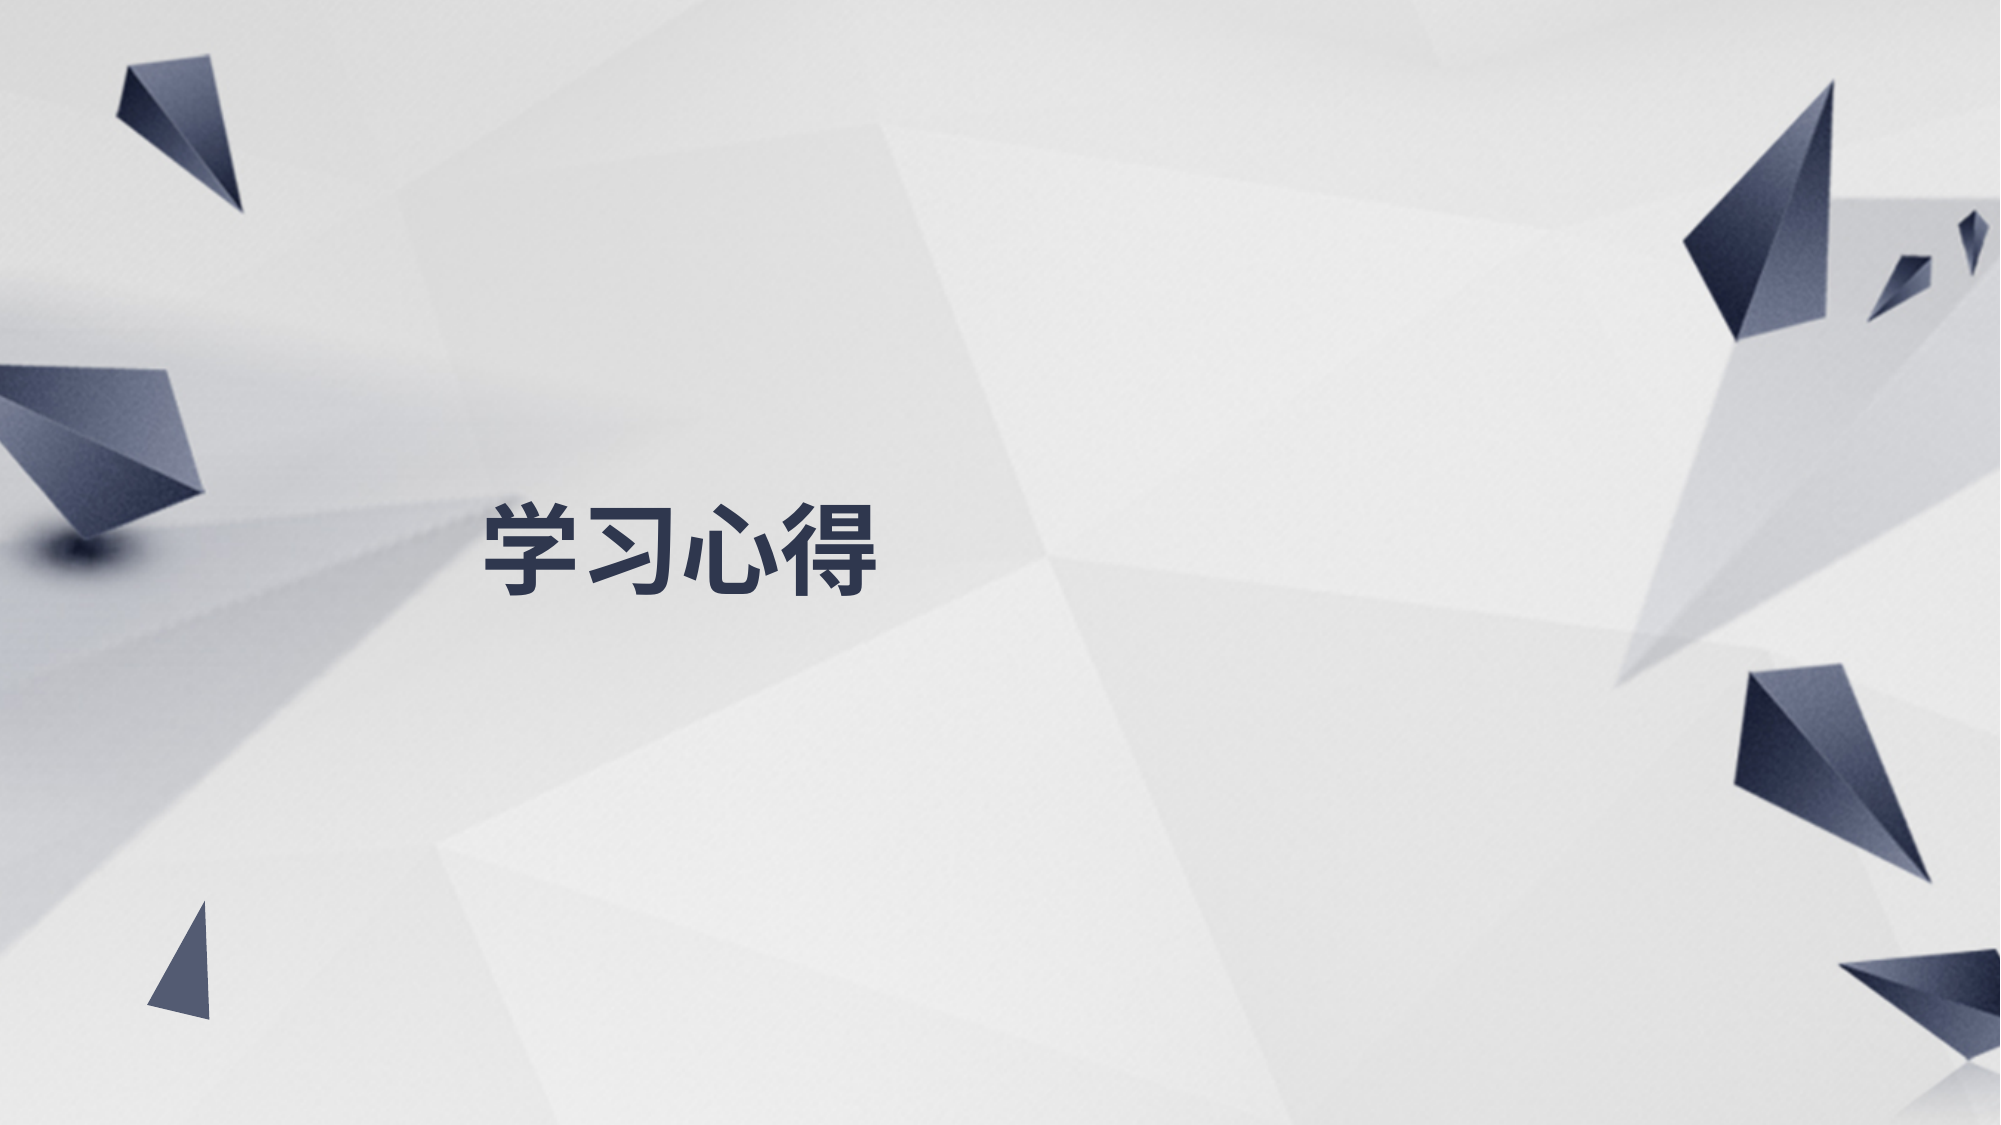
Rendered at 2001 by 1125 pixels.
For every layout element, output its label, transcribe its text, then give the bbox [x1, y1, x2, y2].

picture [0, 0, 2000, 1125]
text_box 学习心得 [465, 479, 1500, 615]
